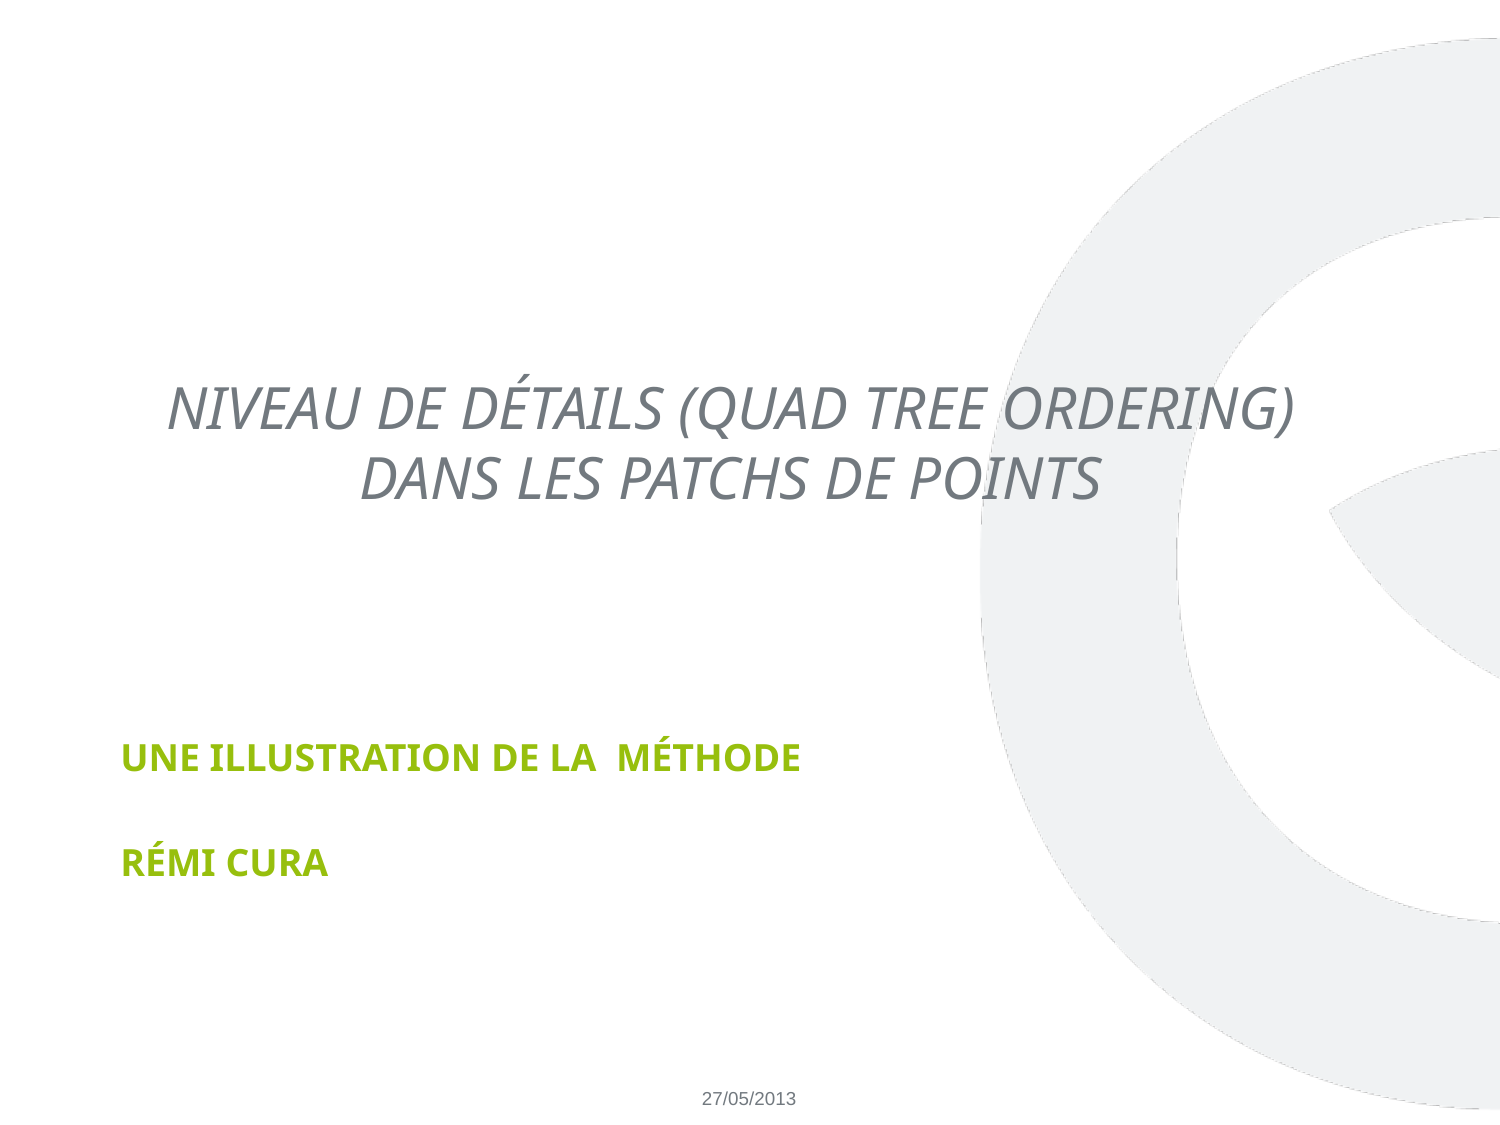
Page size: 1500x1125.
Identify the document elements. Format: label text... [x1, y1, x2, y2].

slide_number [656, 1067, 842, 1125]
subtitle Une illustration de la méthode Rémi Cura [105, 726, 1382, 1014]
title Niveau de détails (quad tree ordering) dans les patchs de points [93, 363, 1369, 610]
picture [972, 29, 1500, 1119]
